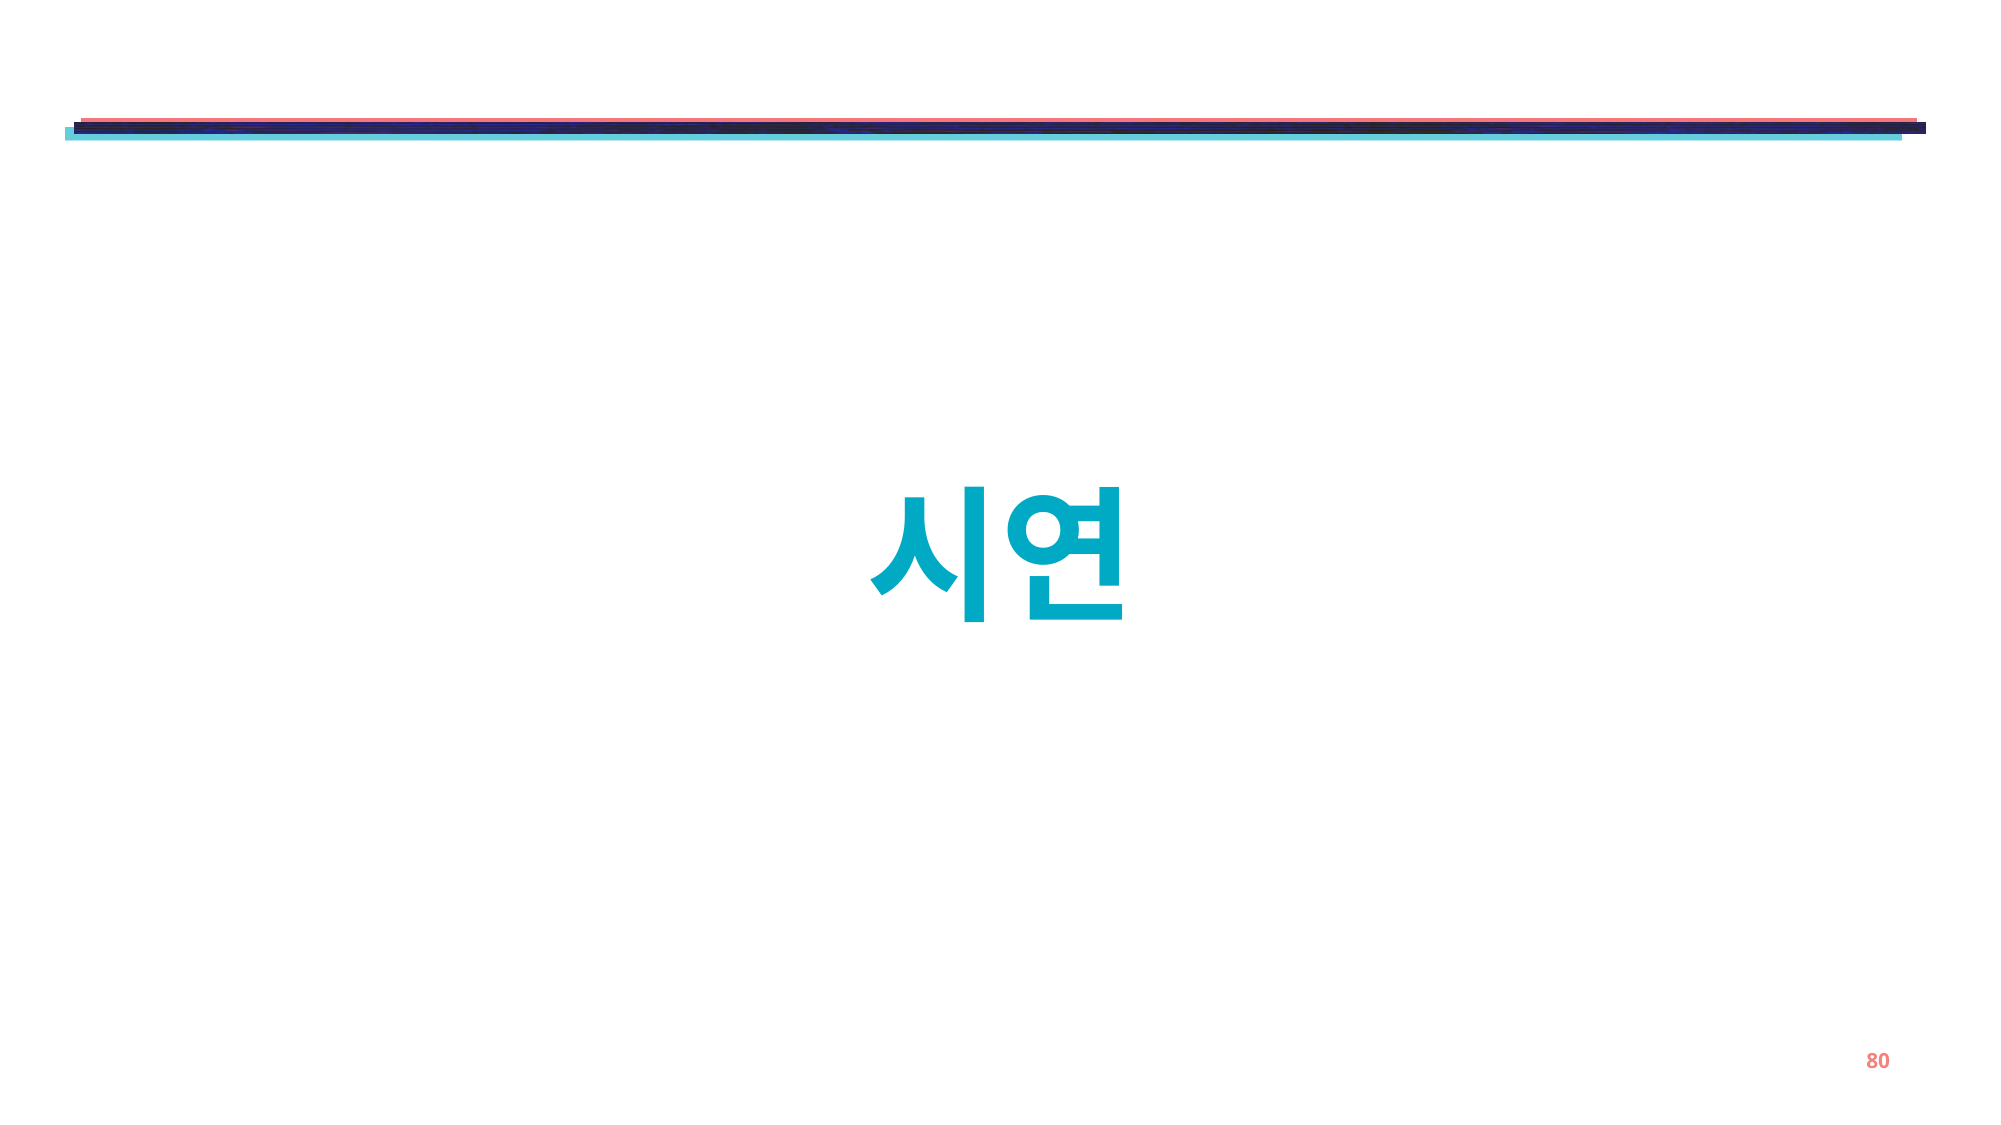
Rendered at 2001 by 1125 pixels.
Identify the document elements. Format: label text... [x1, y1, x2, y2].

title 시연 [137, 453, 1863, 672]
